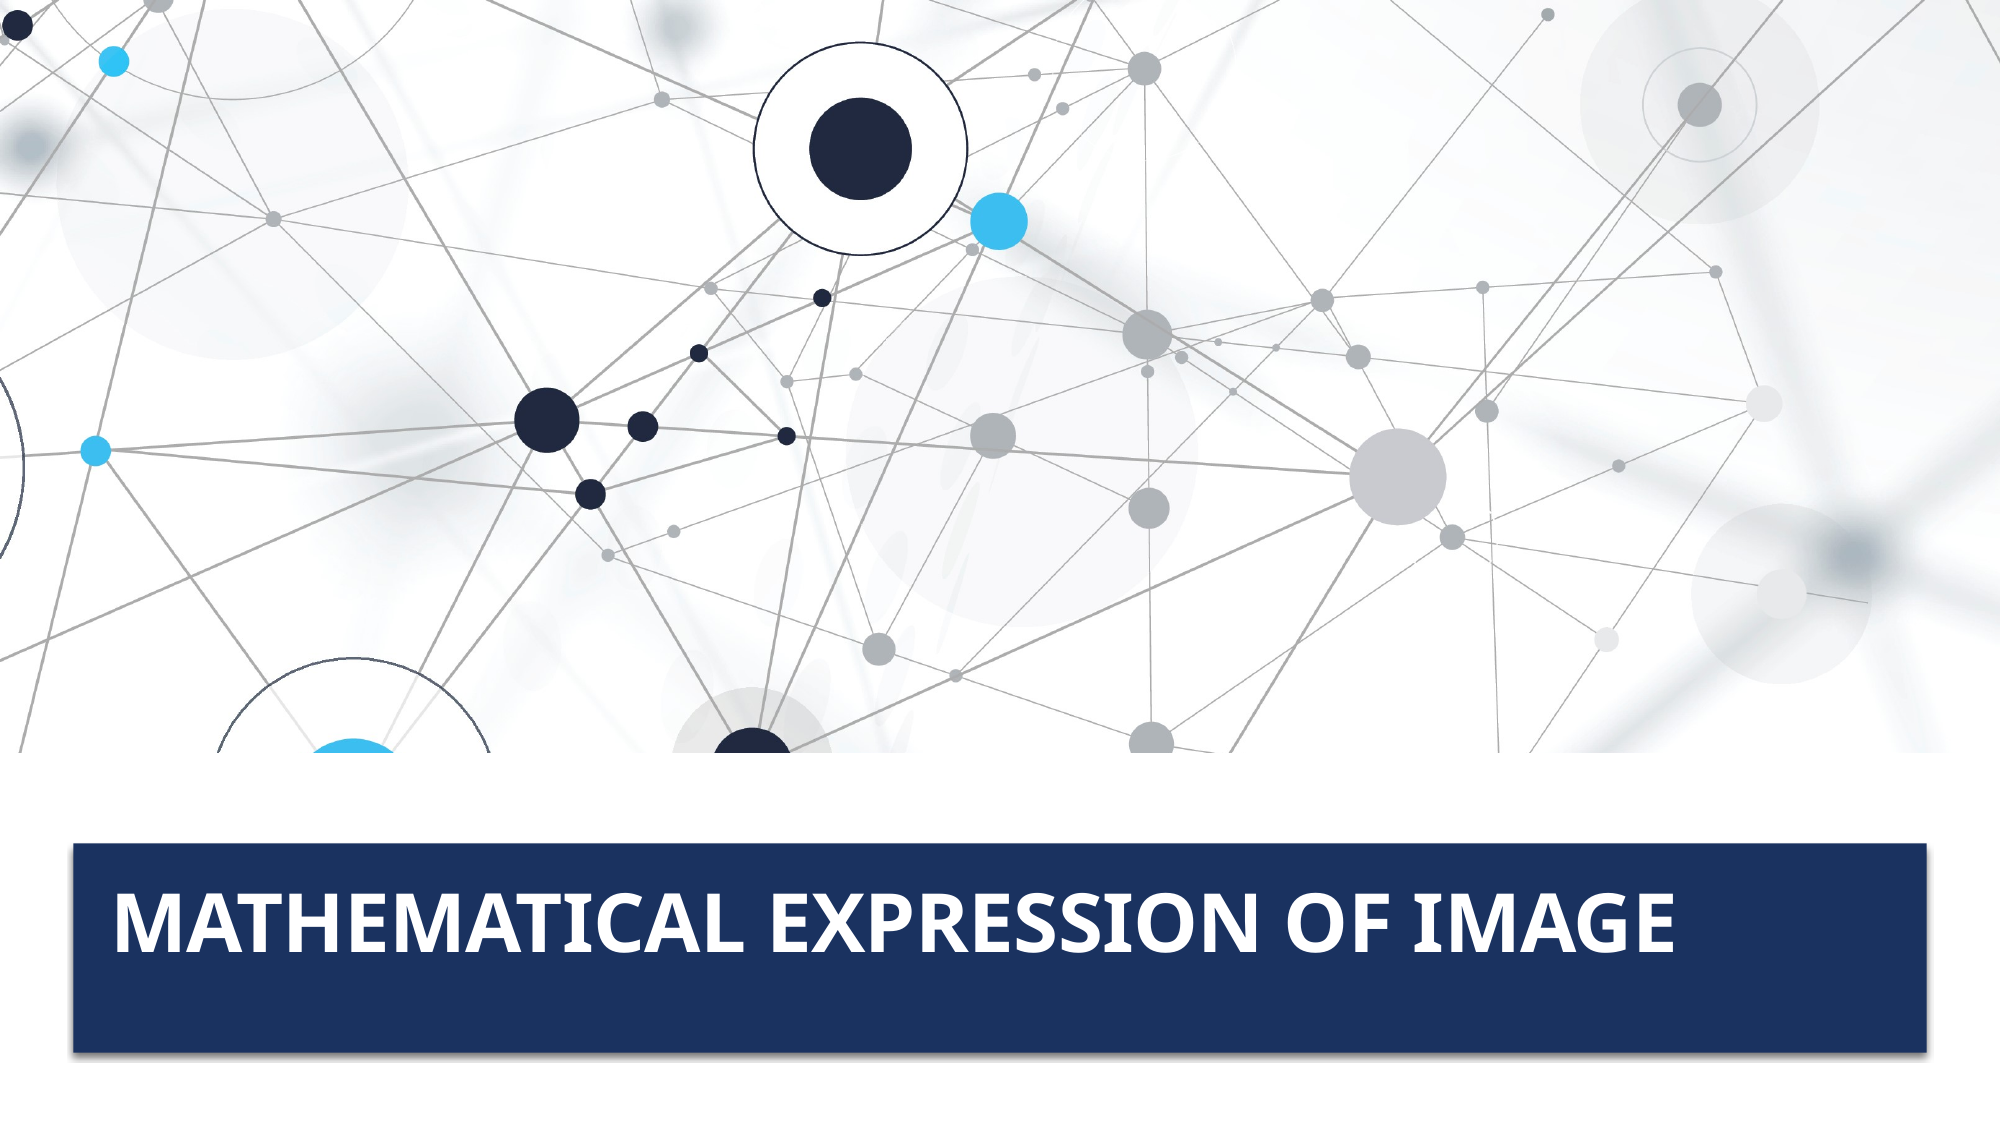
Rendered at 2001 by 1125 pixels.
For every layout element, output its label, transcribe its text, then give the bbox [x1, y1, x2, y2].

picture [0, 0, 2000, 753]
title Mathematical Expression of Image [95, 863, 1926, 977]
